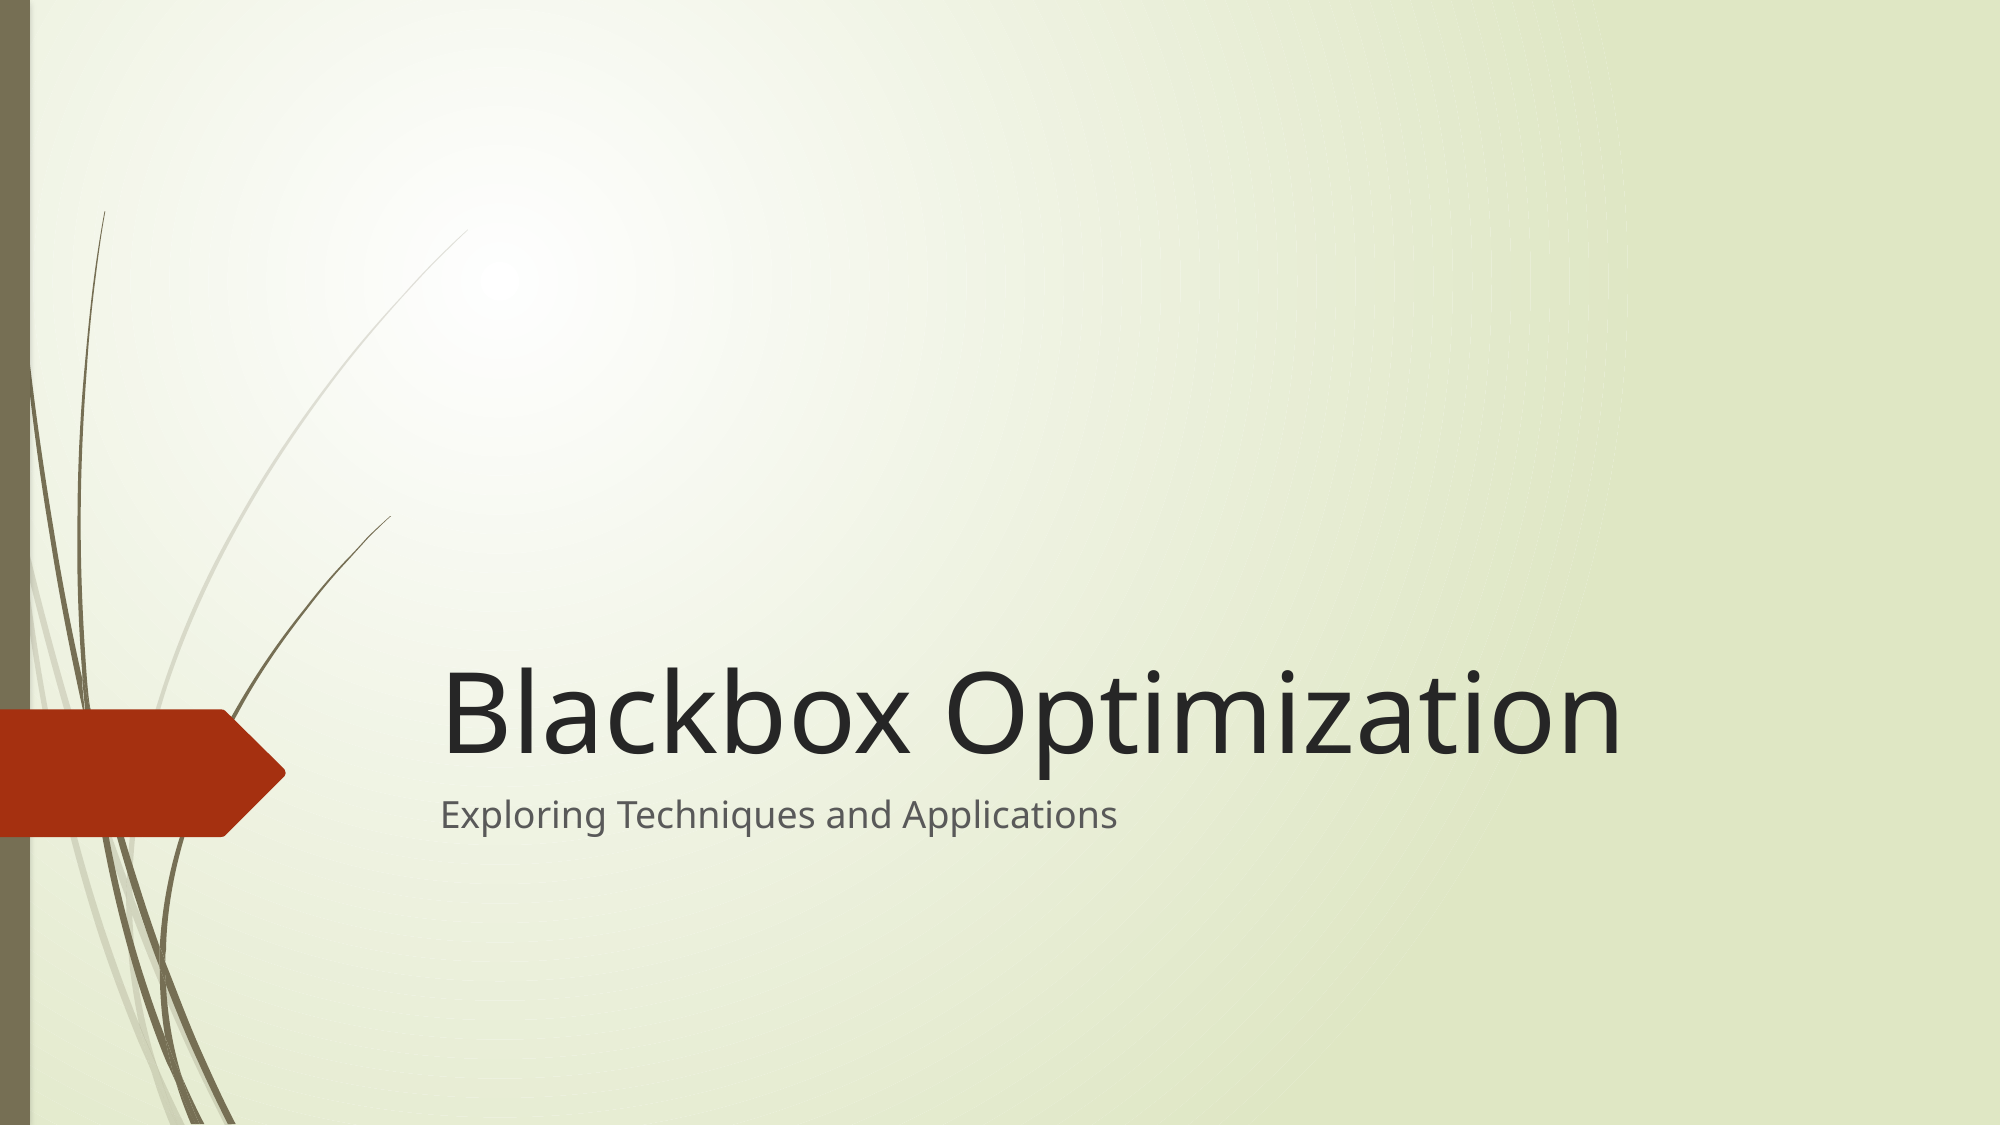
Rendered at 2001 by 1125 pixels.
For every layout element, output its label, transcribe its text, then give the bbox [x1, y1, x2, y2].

title Blackbox Optimization [424, 412, 1888, 783]
subtitle Exploring Techniques and Applications [424, 783, 1888, 969]
